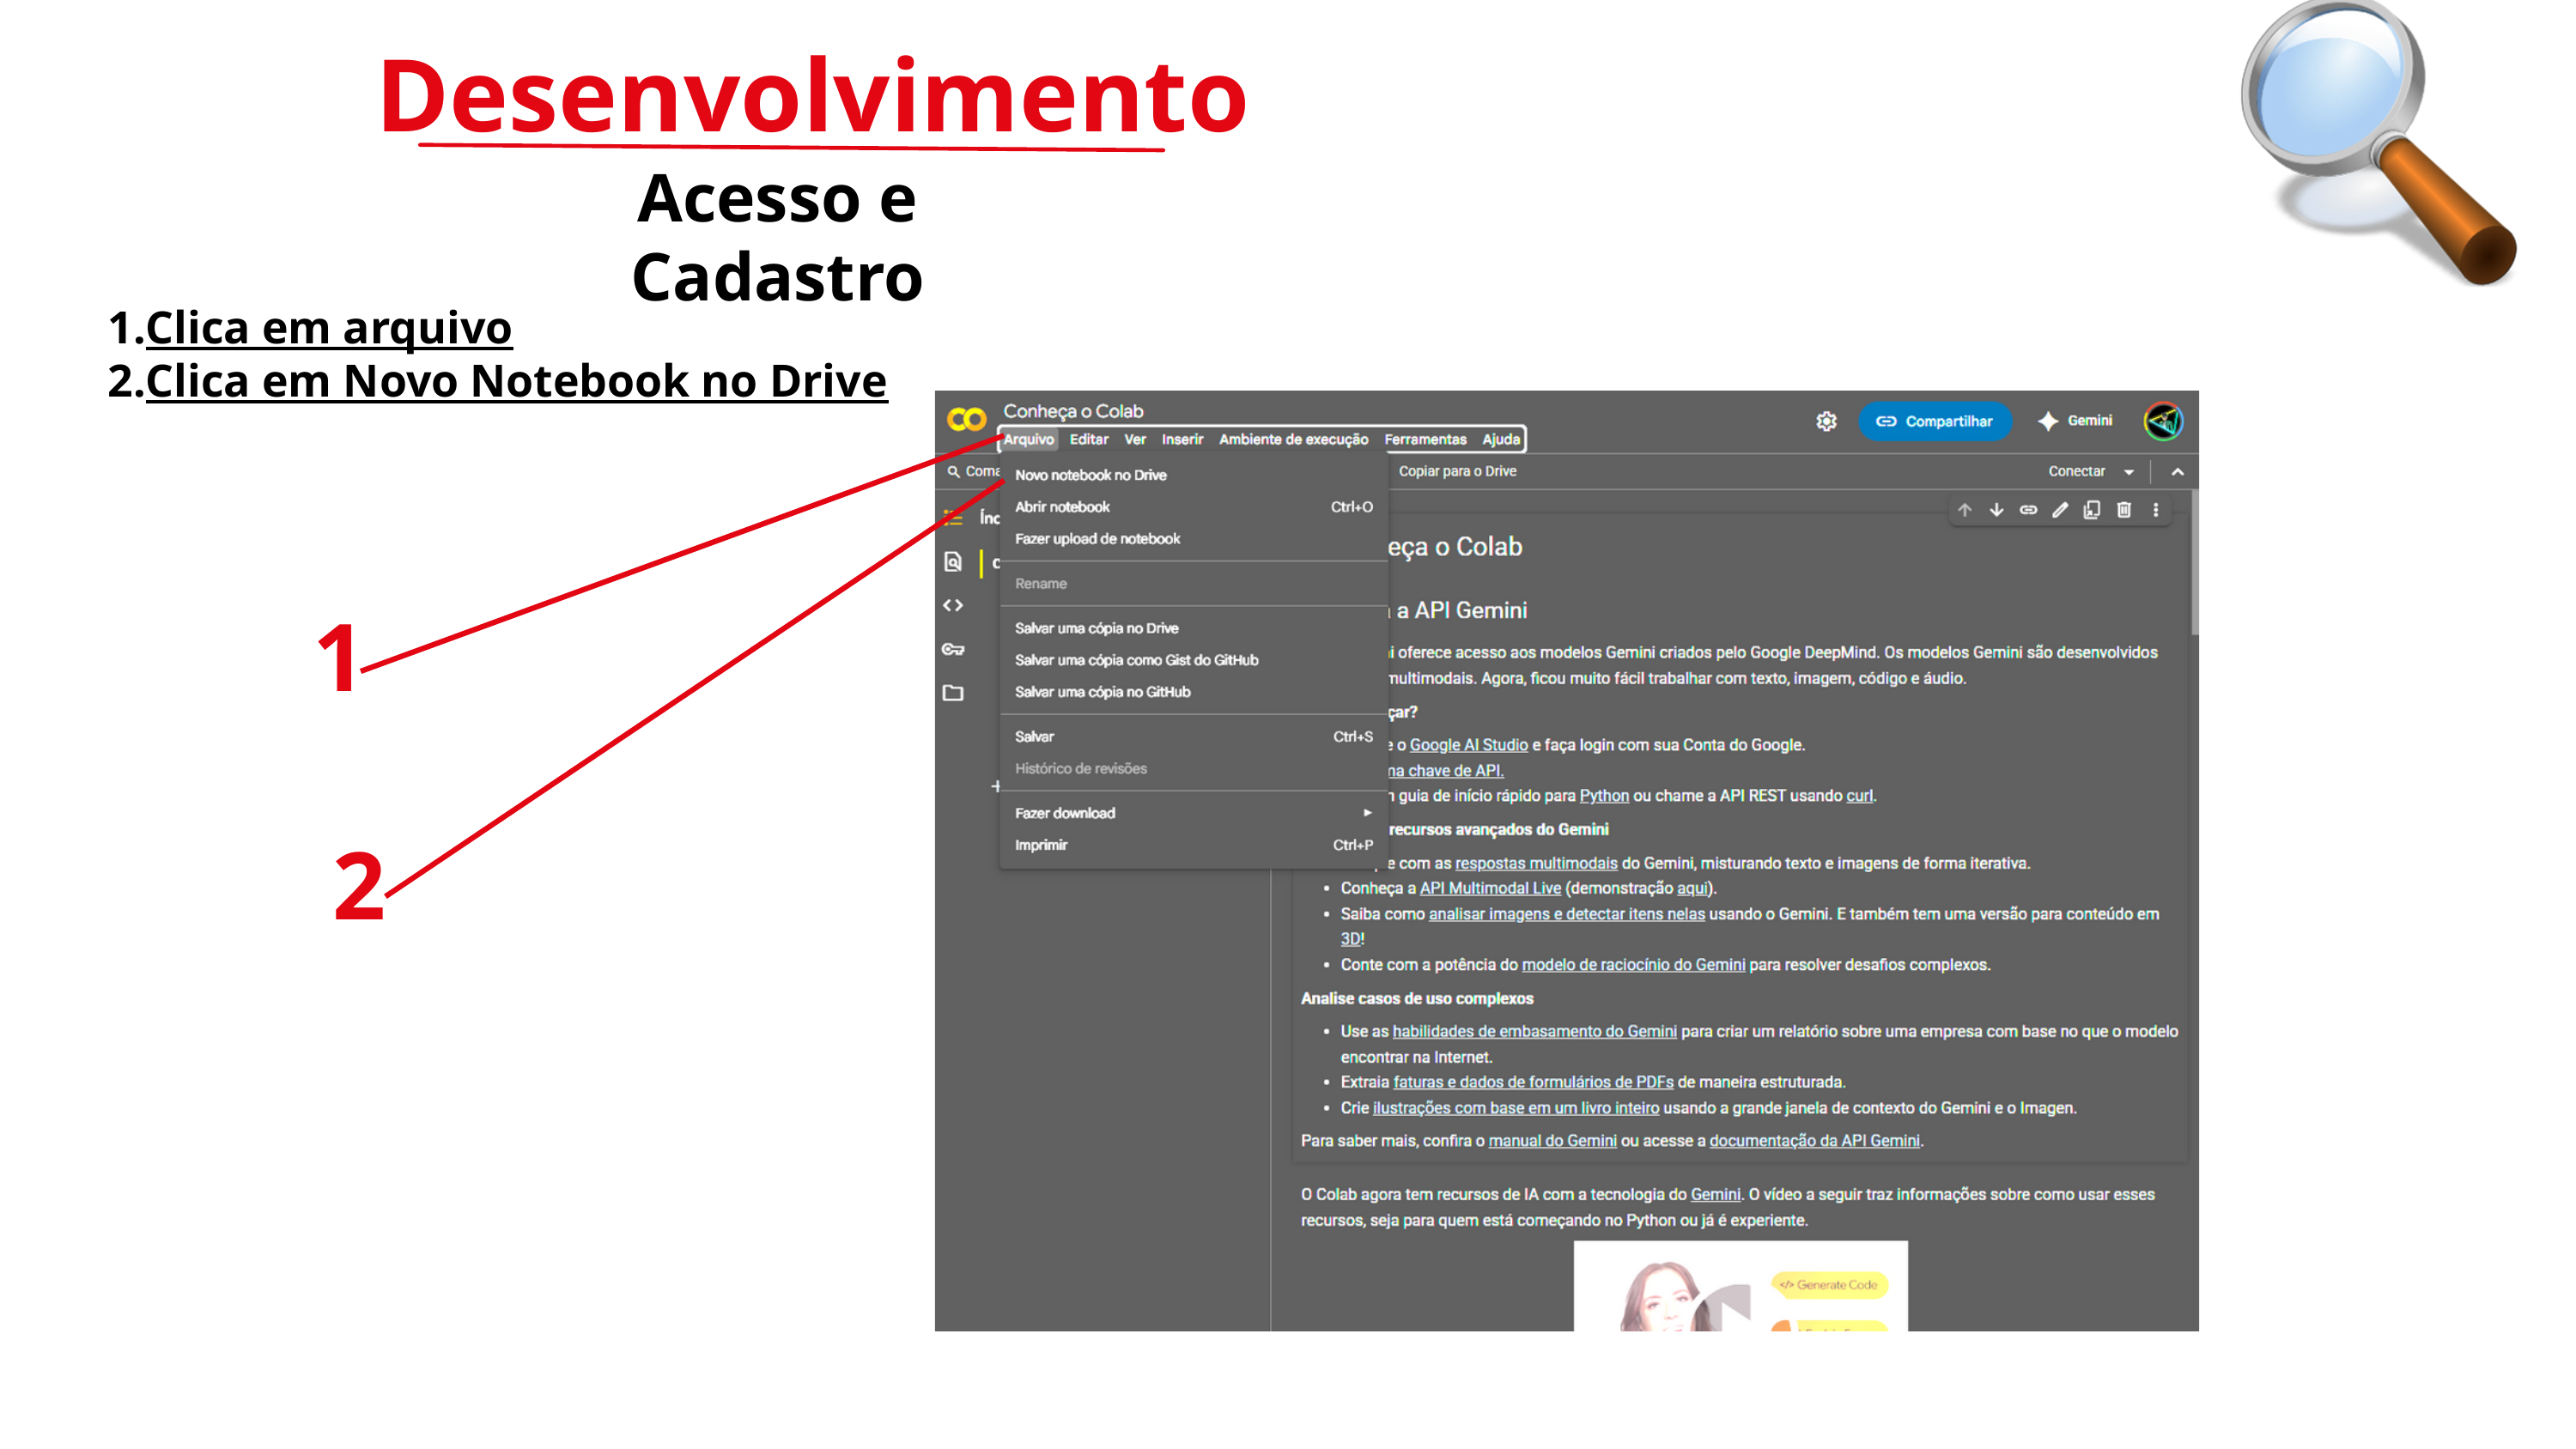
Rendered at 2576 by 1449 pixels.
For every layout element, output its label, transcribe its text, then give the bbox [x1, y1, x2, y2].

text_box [2184, 0, 2576, 336]
text_box [934, 391, 2200, 1331]
text_box 2 [298, 826, 421, 938]
text_box 1 [278, 597, 401, 711]
text_box Acesso e Cadastro [531, 155, 1025, 315]
text_box Clica em arquivo Clica em Novo Notebook no Drive [70, 299, 904, 406]
text_box Desenvolvimento [375, 35, 1261, 153]
